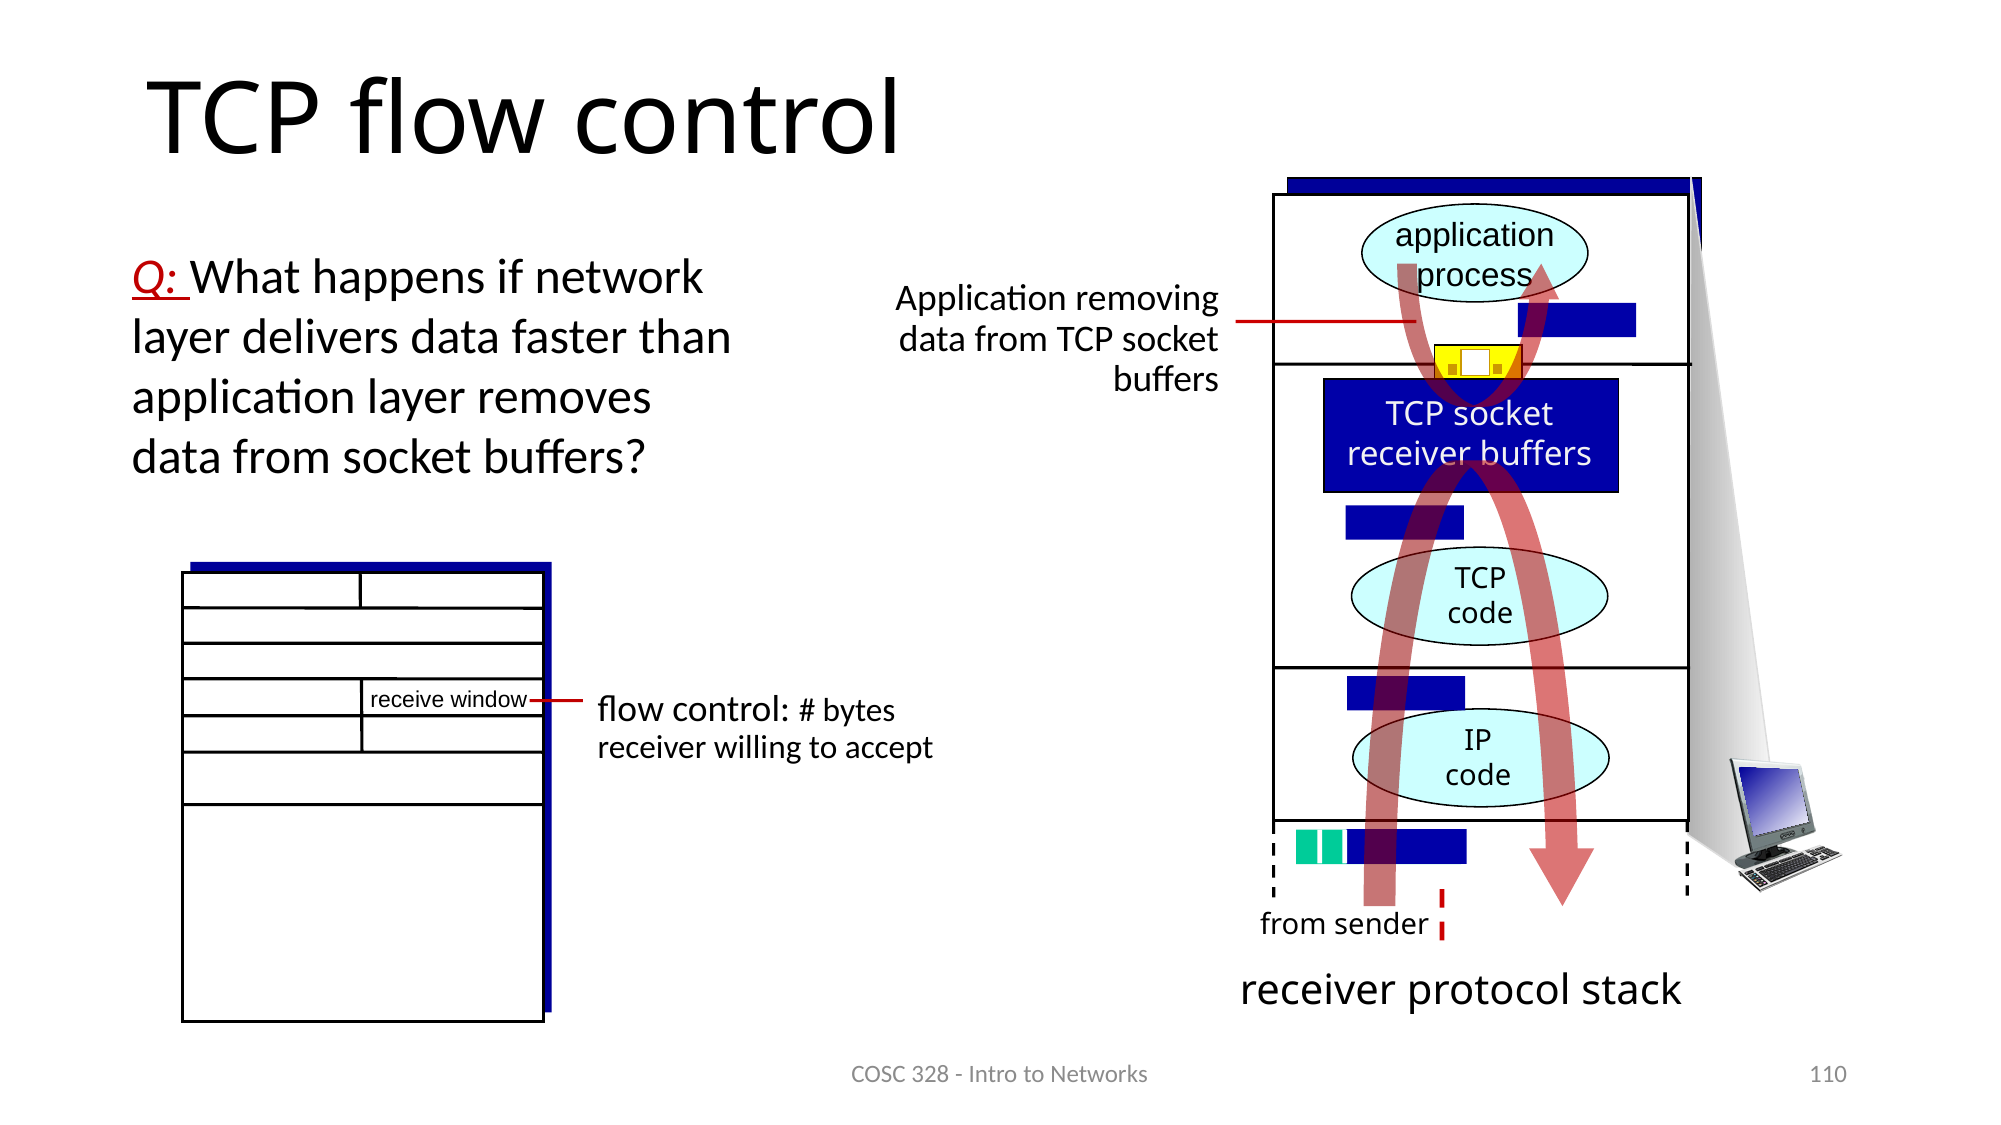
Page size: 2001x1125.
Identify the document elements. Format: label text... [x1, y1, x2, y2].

text_box [1692, 177, 1702, 251]
text_box [1411, 639, 1531, 667]
text_box [1395, 493, 1454, 828]
text_box [1437, 505, 1464, 540]
text_box [1415, 558, 1527, 646]
text_box [1687, 176, 1769, 861]
text_box [1287, 177, 1690, 364]
text_box [1347, 676, 1375, 711]
footer COSC 328 - Intro to Networks [662, 1042, 1338, 1103]
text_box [1296, 828, 1467, 865]
text_box [1406, 711, 1436, 717]
text_box [1273, 409, 1419, 667]
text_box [1726, 752, 1870, 902]
text_box IP code [1430, 714, 1527, 799]
text_box [1273, 194, 1689, 364]
text_box [1434, 493, 1508, 550]
text_box [1352, 734, 1369, 780]
text_box [1351, 559, 1396, 628]
text_box [1410, 668, 1536, 713]
text_box [1566, 668, 1689, 821]
text_box [1433, 547, 1509, 551]
text_box [1545, 554, 1608, 634]
text_box TCP code [1432, 551, 1526, 637]
text_box from sender [1245, 897, 1444, 948]
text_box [1323, 409, 1619, 493]
text_box [1364, 493, 1422, 828]
text_box [1400, 708, 1542, 807]
text_box Q: What happens if network layer delivers data faster than application layer removes data from socket buffers? [116, 235, 749, 491]
text_box [1523, 365, 1689, 667]
text_box [1362, 865, 1397, 908]
text_box [1488, 493, 1596, 909]
text_box [1406, 676, 1466, 711]
text_box [1345, 505, 1413, 540]
text_box receiver protocol stack [1225, 955, 1698, 1021]
text_box [1399, 797, 1543, 821]
text_box application process [1361, 203, 1588, 263]
text_box [1572, 723, 1610, 791]
slide_number 110 [1412, 1042, 1863, 1103]
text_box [818, 263, 1637, 409]
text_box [182, 561, 1009, 1022]
text_box [1273, 668, 1376, 821]
title TCP flow control [131, 47, 2000, 195]
